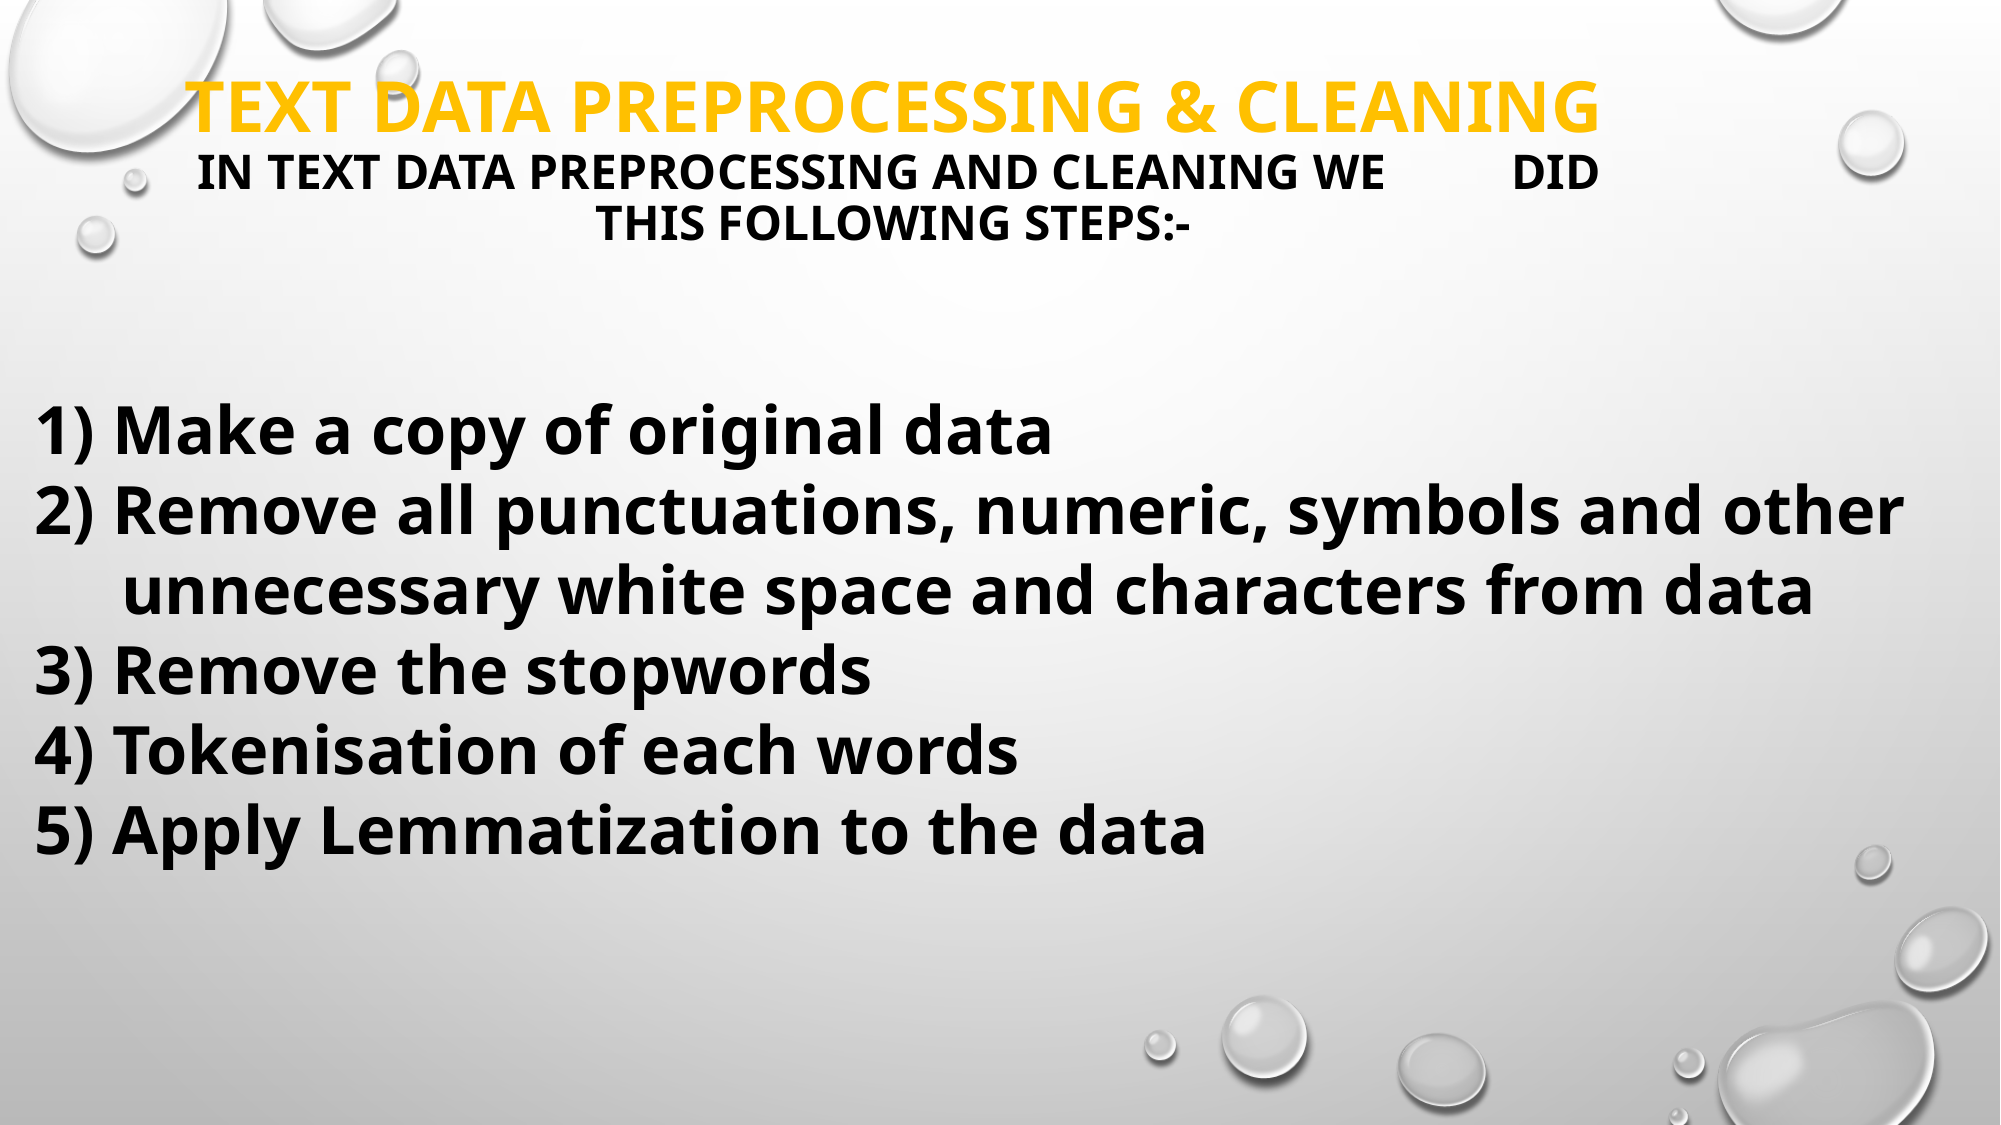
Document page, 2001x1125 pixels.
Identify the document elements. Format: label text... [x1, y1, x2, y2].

text_box 1) Make a copy of original data 2) Remove all punctuations, numeric, symbols and other unnecessary white space and characters from data 3) Remove the stopwords 4) Tokenisation of each words 5) Apply Lemmatization to the data [0, 220, 1974, 955]
picture [0, 0, 2000, 1125]
title Text Data Preprocessing & Cleaning In text data preprocessing and cleaning we did this following steps:- [139, 39, 1649, 220]
